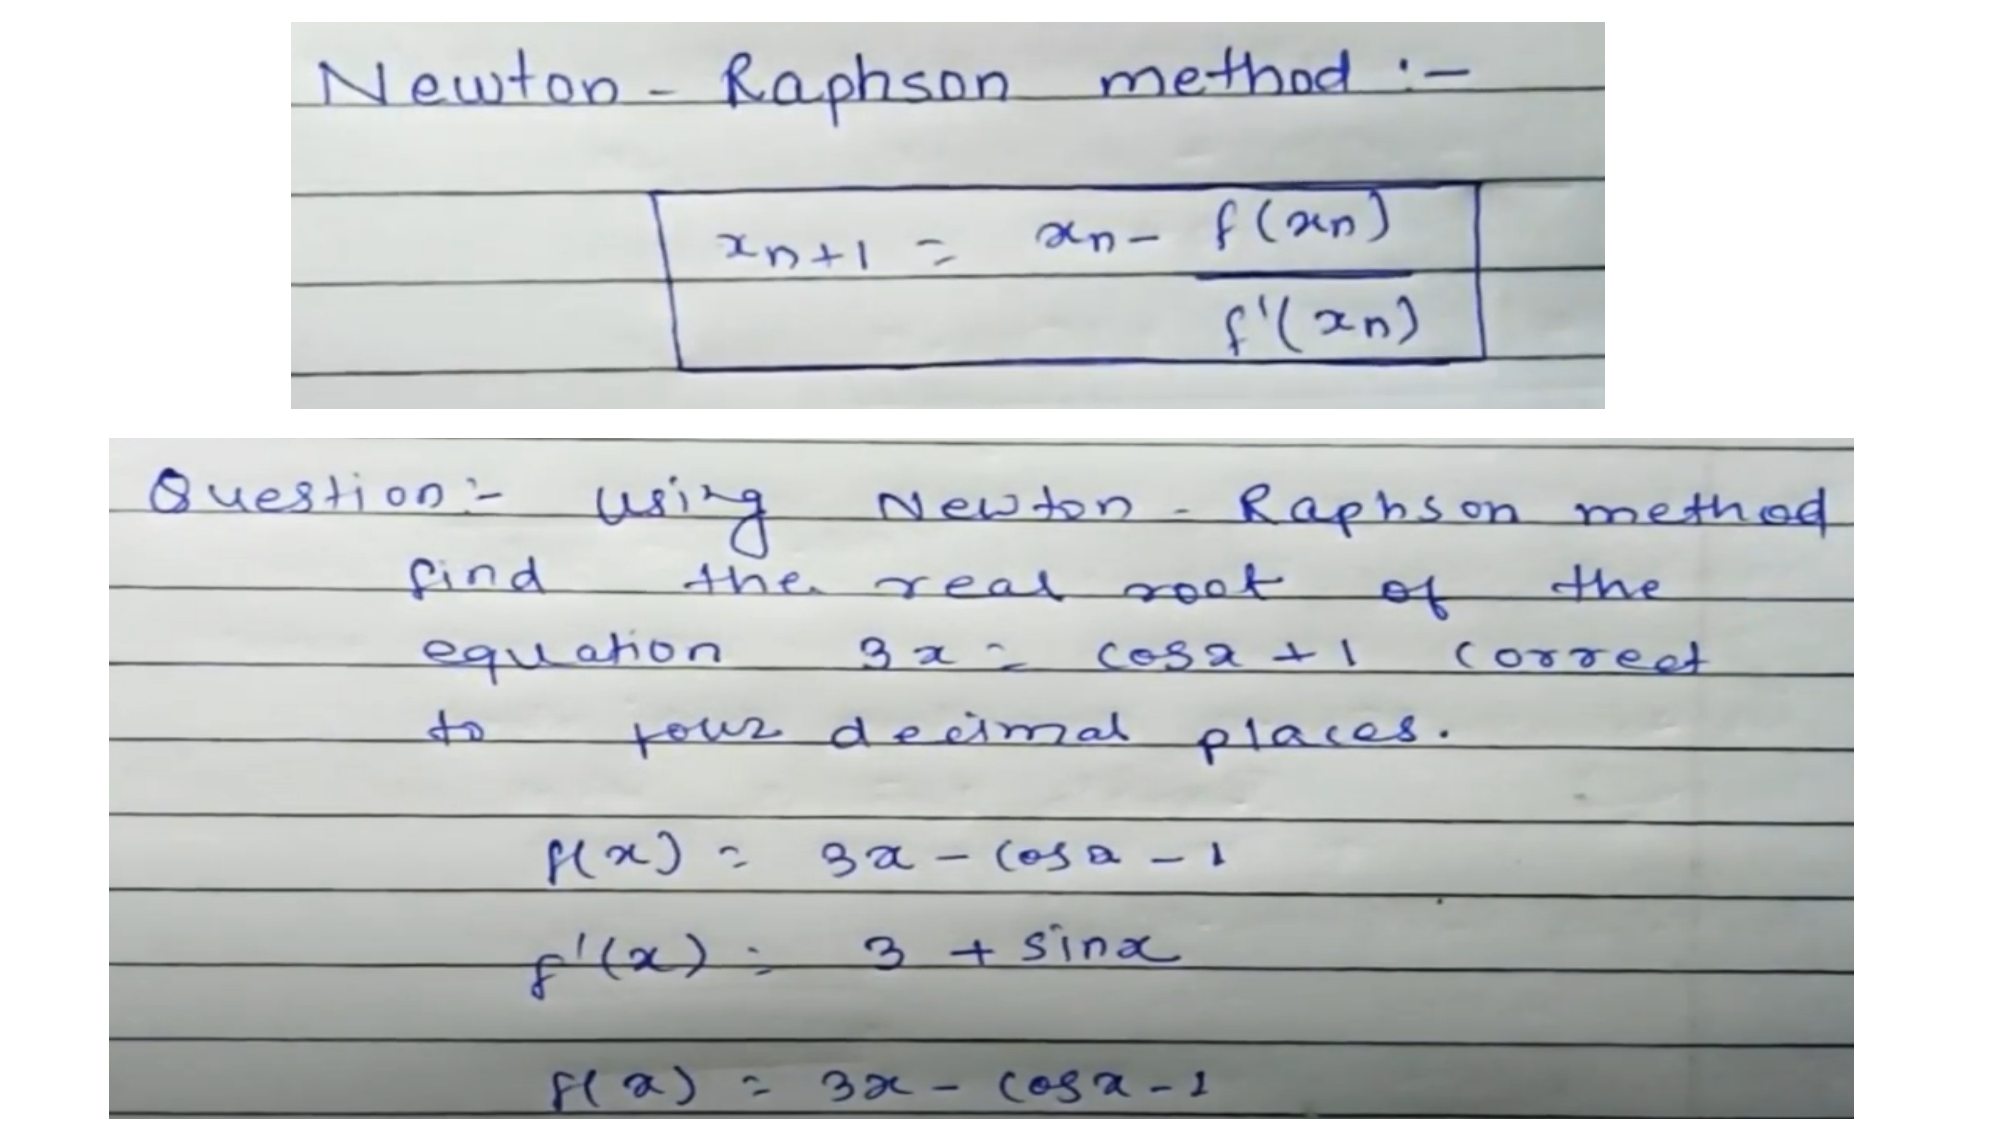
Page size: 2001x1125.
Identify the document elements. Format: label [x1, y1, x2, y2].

picture [291, 22, 1605, 409]
picture [109, 438, 1854, 1119]
